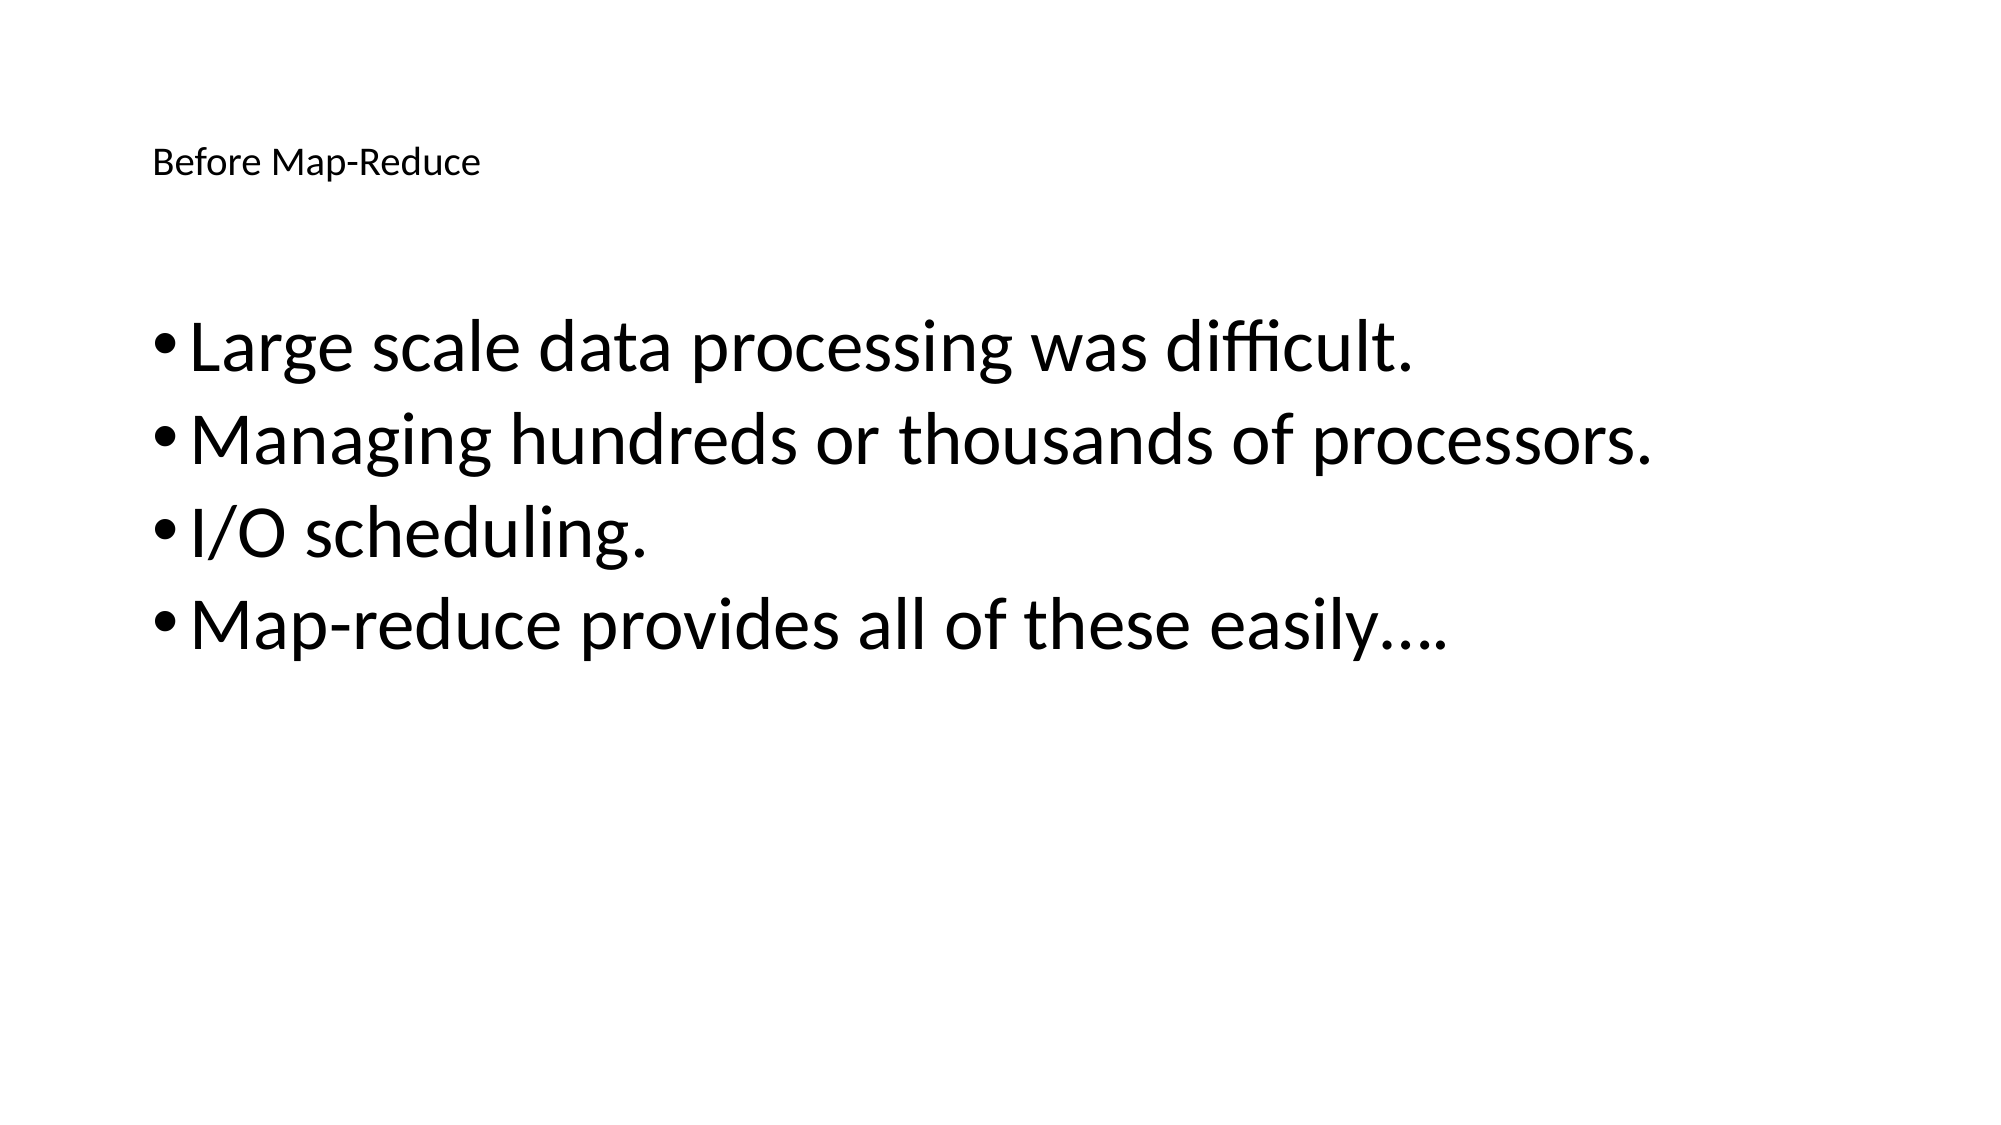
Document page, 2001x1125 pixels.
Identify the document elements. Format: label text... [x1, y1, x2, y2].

title Before Map-Reduce [137, 59, 1863, 278]
list Large scale data processing was difficult. Managing hundreds or thousands of processors. I/O scheduling. Map-reduce provides all of these easily…. [137, 299, 1863, 1014]
